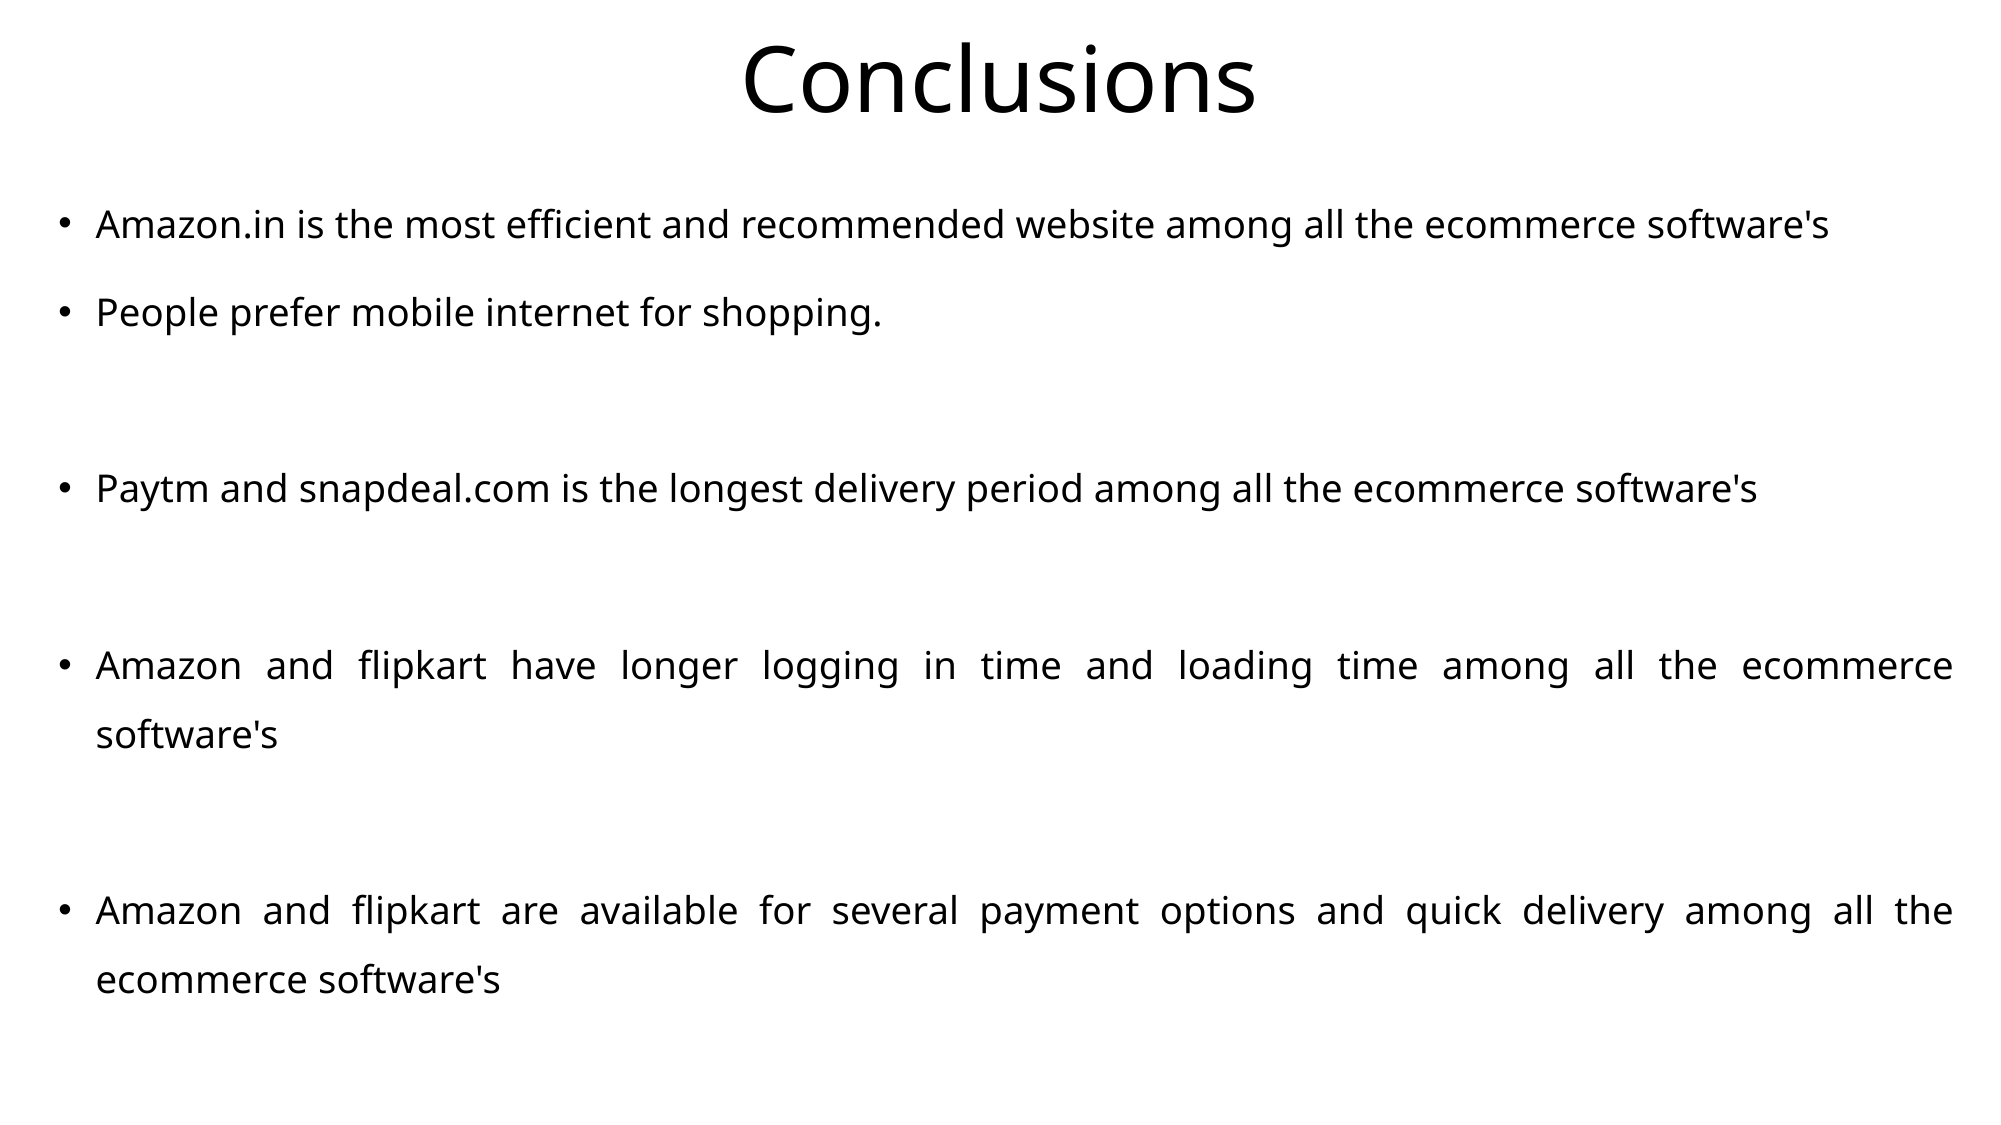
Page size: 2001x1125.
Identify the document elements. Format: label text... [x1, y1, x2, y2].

title Conclusions [137, 20, 1863, 146]
list Amazon.in is the most efficient and recommended website among all the ecommerce software's People prefer mobile internet for shopping. Paytm and snapdeal.com is the longest delivery period among all the ecommerce software's Amazon and flipkart have longer logging in time and loading time among all the ecommerce software's Amazon and flipkart are available for several payment options and quick delivery among all the ecommerce software's [43, 169, 1972, 1021]
